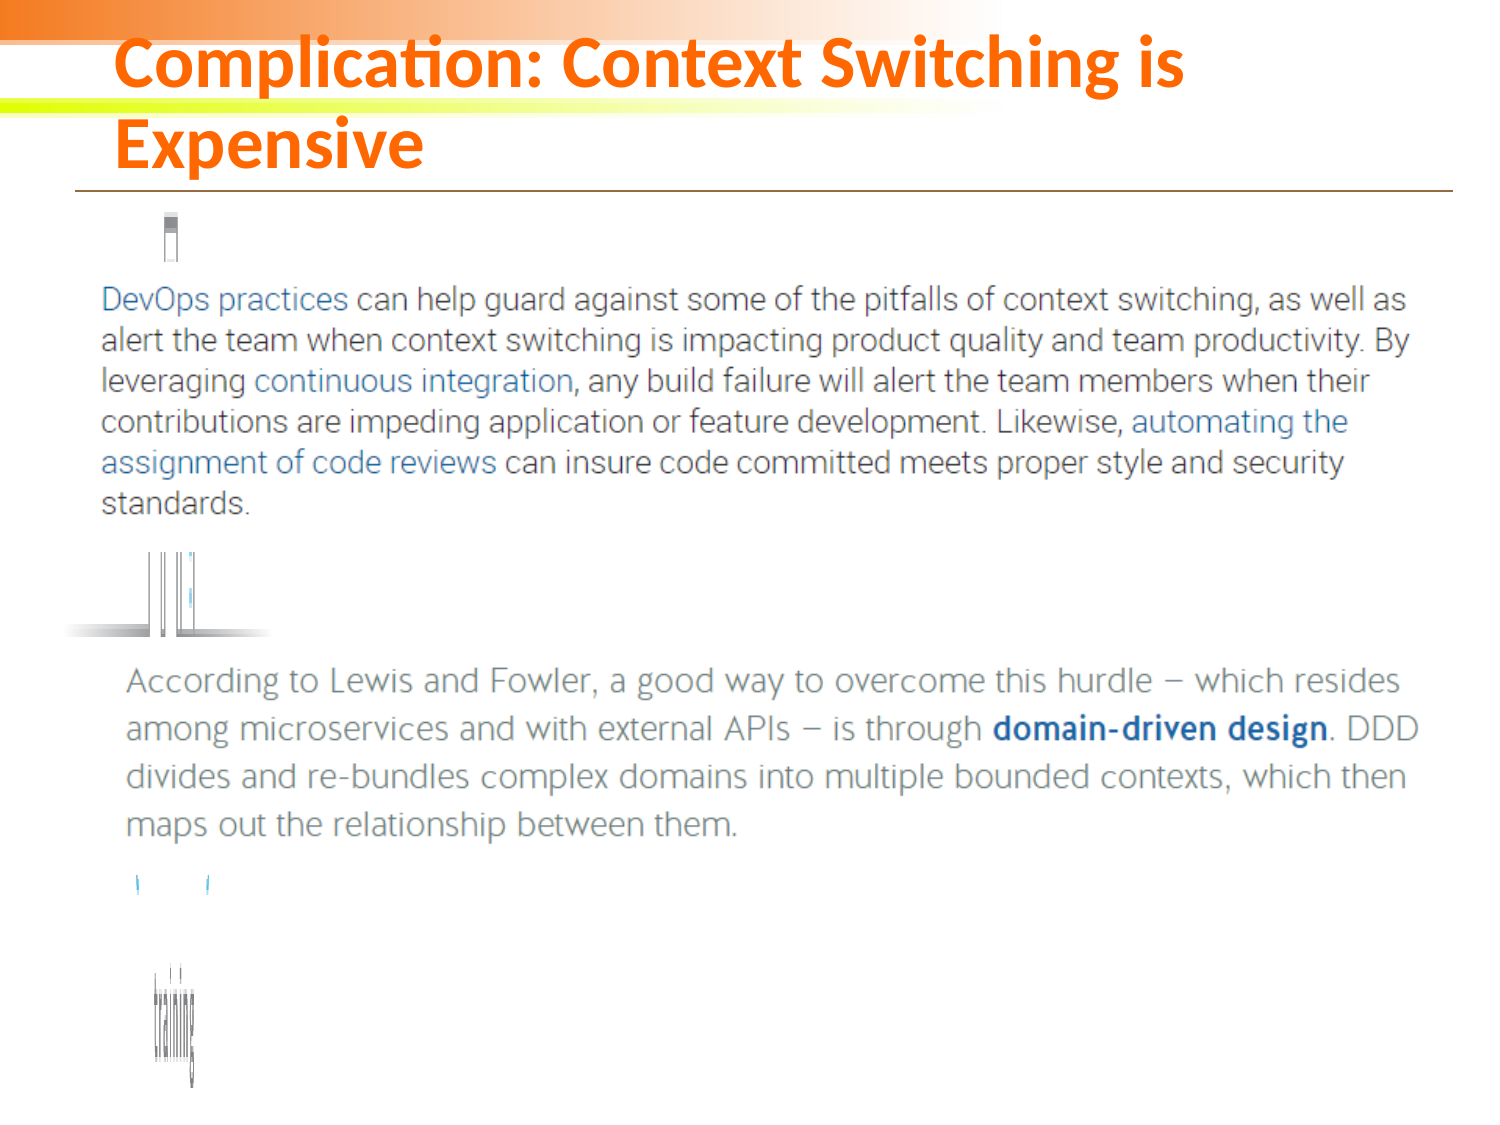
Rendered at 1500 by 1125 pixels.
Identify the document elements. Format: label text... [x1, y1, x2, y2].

title Complication: Context Switching is Expensive [99, 0, 1394, 213]
picture [0, 0, 1500, 1125]
